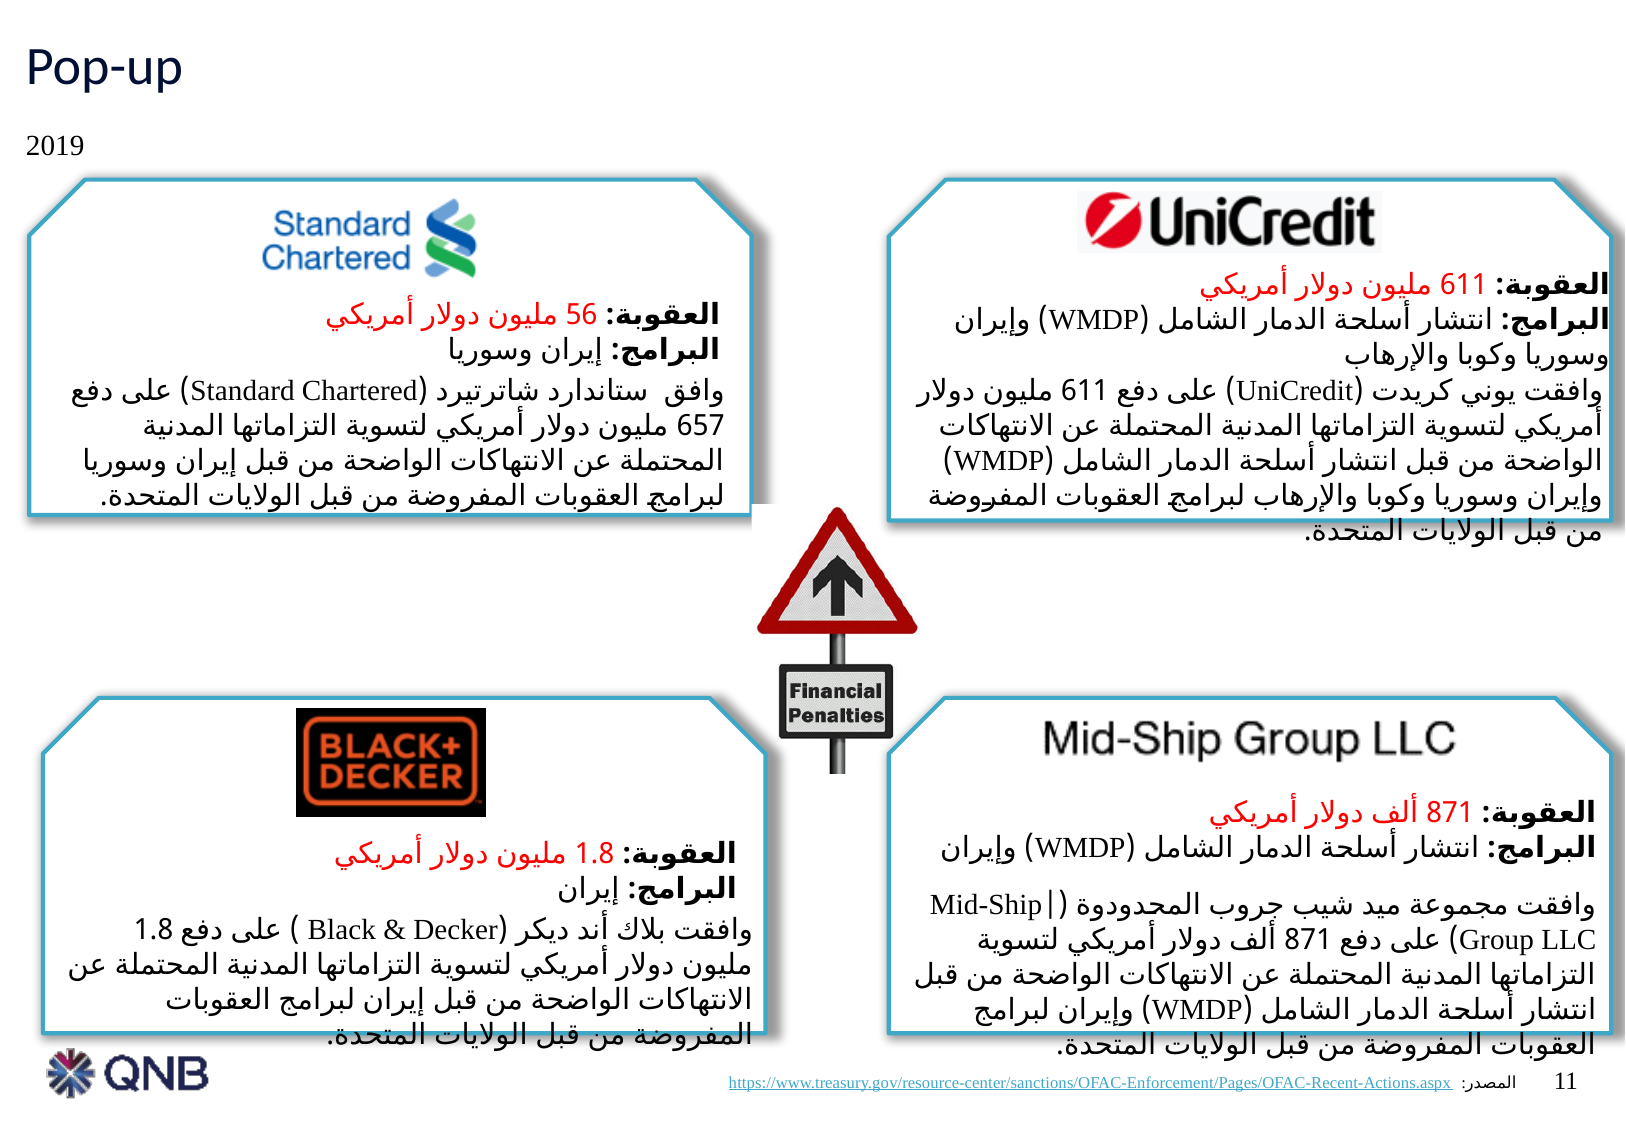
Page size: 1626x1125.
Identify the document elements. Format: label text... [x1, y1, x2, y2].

picture [1076, 190, 1382, 254]
text_box 2019 [11, 118, 343, 169]
text_box العقوبة: 1.8 مليون دولار أمريكي البرامج: إيران [252, 827, 752, 912]
picture [242, 184, 499, 289]
picture [1032, 708, 1468, 772]
text_box العقوبة: 56 مليون دولار أمريكي البرامج: إيران وسوريا [235, 287, 735, 364]
picture [751, 504, 921, 774]
picture [296, 708, 486, 818]
text_box Pop-up [11, 30, 1542, 94]
text_box وافق ستاندارد شاترتيرد (Standard Chartered) على دفع 657 مليون دولار أمريكي لتسوية التزاماتها المدنية المحتملة عن الانتهاكات الواضحة من قبل إيران وسوريا لبرامج العقوبات المفروضة من قبل الولايات المتحدة. [37, 364, 740, 519]
text_box وافقت مجموعة ميد شيب جروب المحدودوة (|Mid-Ship Group LLC) على دفع 871 ألف دولار أمريكي لتسوية التزاماتها المدنية المحتملة عن الانتهاكات الواضحة من قبل انتشار أسلحة الدمار الشامل (WMDP) وإيران لبرامج العقوبات المفروضة من قبل الولايات المتحدة. [881, 878, 1612, 1068]
text_box العقوبة: 871 ألف دولار أمريكي البرامج: انتشار أسلحة الدمار الشامل (WMDP) وإيران [852, 786, 1612, 871]
text_box [886, 695, 1614, 1036]
picture [45, 1047, 210, 1100]
text_box وافقت يوني كريدت (UniCredit) على دفع 611 مليون دولار أمريكي لتسوية التزاماتها المدنية المحتملة عن الانتهاكات الواضحة من قبل انتشار أسلحة الدمار الشامل (WMDP) وإيران وسوريا وكوبا والإرهاب لبرامج العقوبات المفروضة من قبل الولايات المتحدة. [888, 378, 1619, 554]
text_box [27, 177, 754, 518]
text_box المصدر: https://www.treasury.gov/resource-center/sanctions/OFAC-Enforcement/Pages/OFAC-Recent-Actions.aspx [243, 1071, 1517, 1092]
text_box [40, 695, 768, 1036]
text_box [886, 177, 1614, 257]
slide_number 11 [1505, 1068, 1578, 1095]
text_box وافقت بلاك أند ديكر (Black & Decker ) على دفع 1.8 مليون دولار أمريكي لتسوية التزاماتها المدنية المحتملة عن الانتهاكات الواضحة من قبل إيران لبرامج العقوبات المفروضة من قبل الولايات المتحدة. [49, 903, 769, 1058]
text_box العقوبة: 611 مليون دولار أمريكي البرامج: انتشار أسلحة الدمار الشامل (WMDP) وإيران وسوريا وكوبا والإرهاب [865, 257, 1625, 378]
